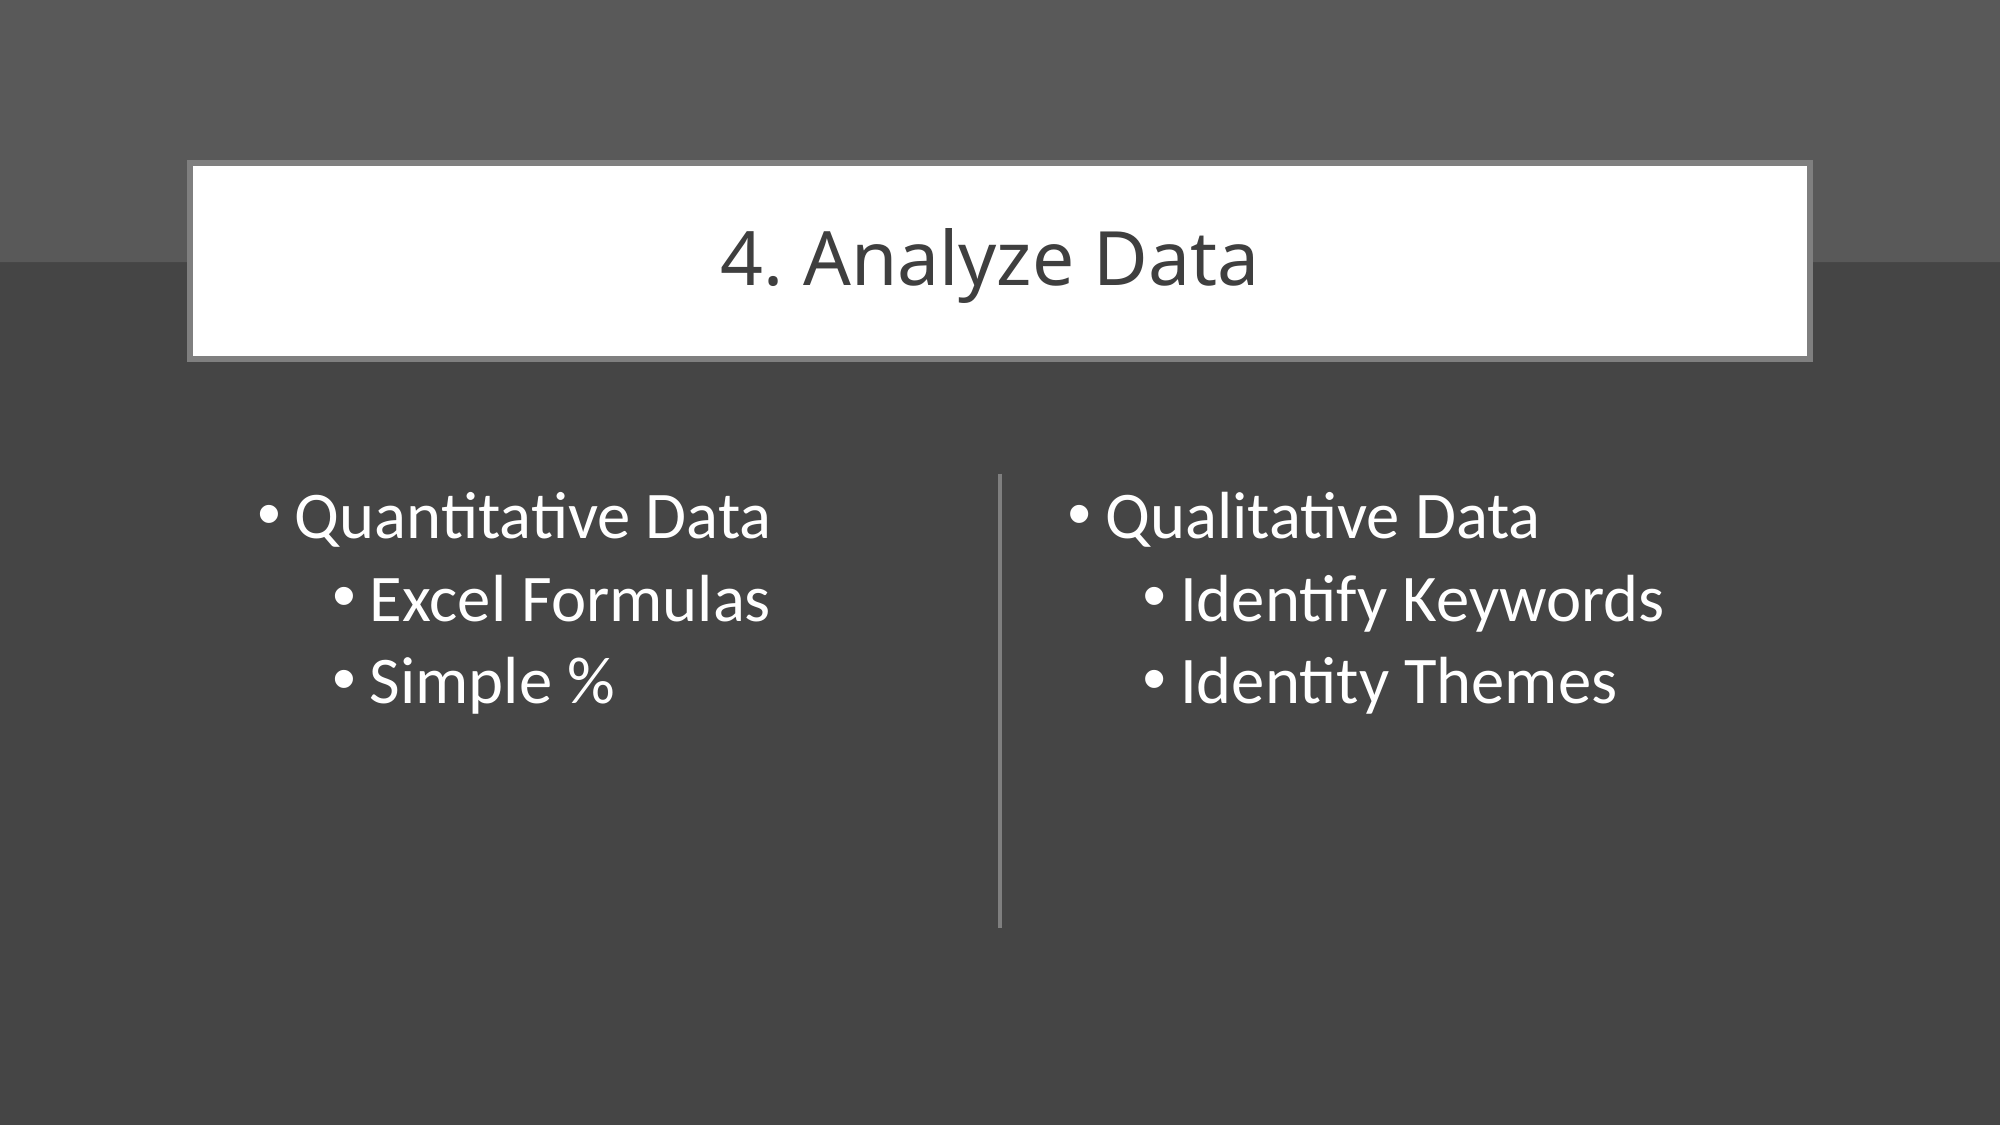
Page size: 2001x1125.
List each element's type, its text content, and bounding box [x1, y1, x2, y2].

list Quantitative Data Excel Formulas Simple % [242, 473, 948, 960]
text_box [0, 0, 2000, 263]
title 4. Analyze Data [190, 163, 1810, 360]
list Qualitative Data Identify Keywords Identity Themes [1052, 473, 1757, 960]
